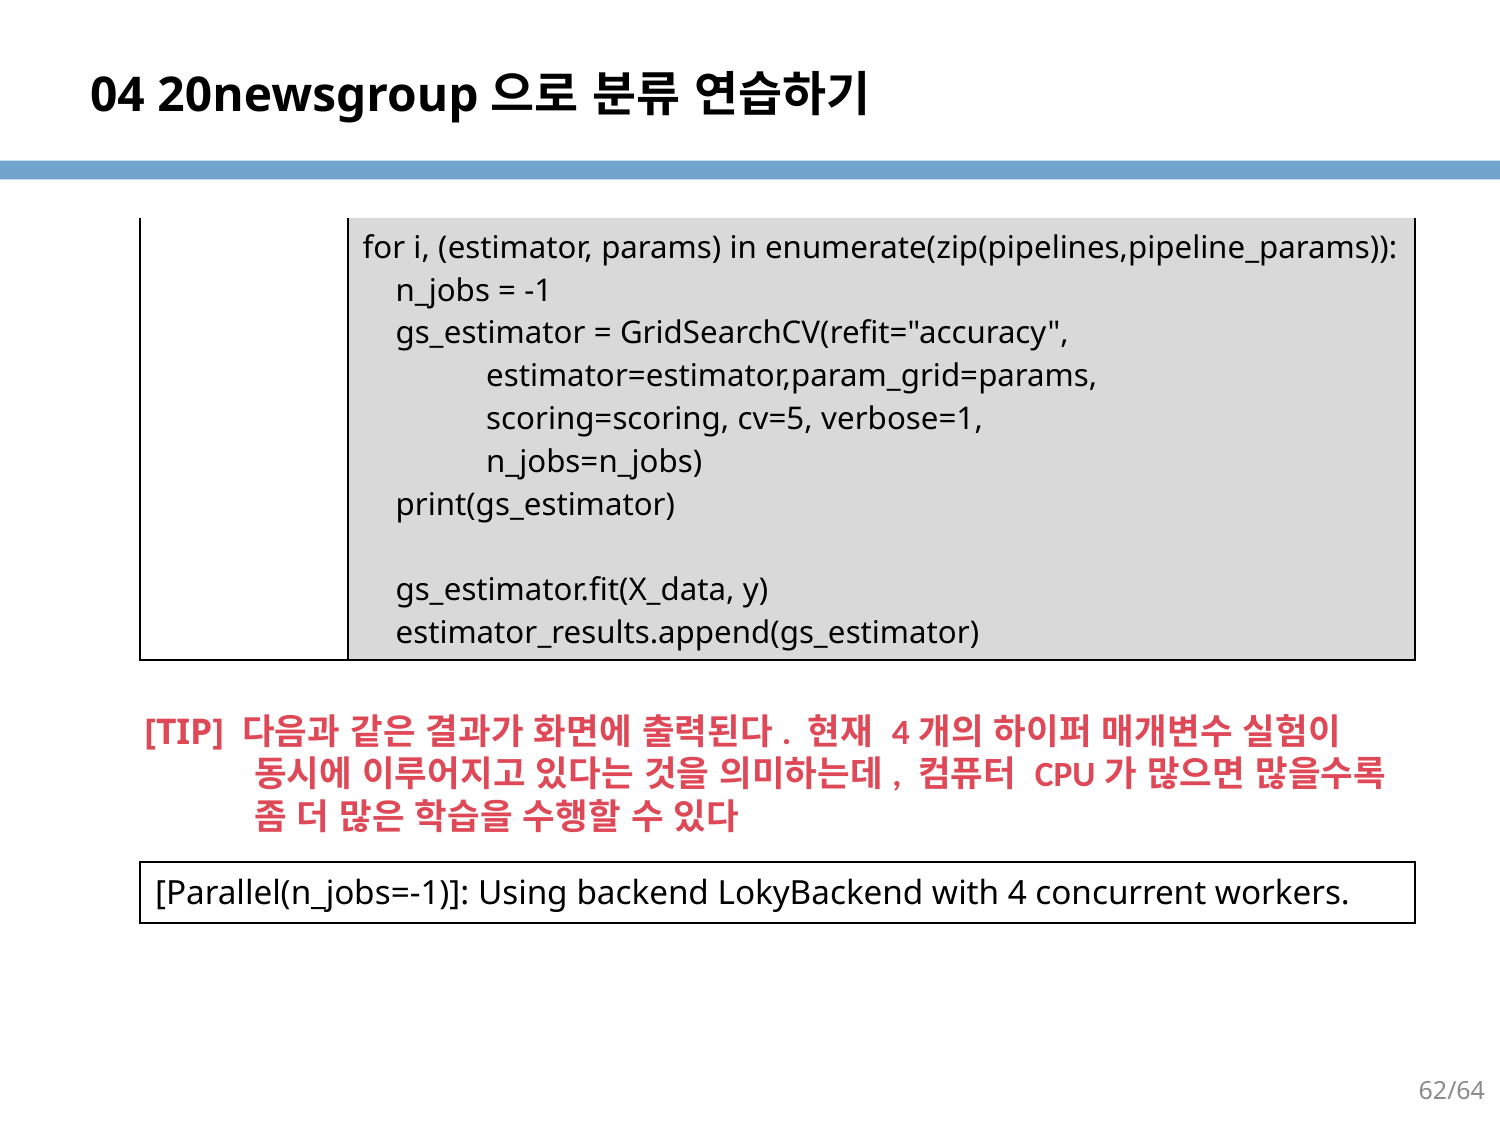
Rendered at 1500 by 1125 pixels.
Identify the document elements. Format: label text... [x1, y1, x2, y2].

text_box [TIP] 다음과 같은 결과가 화면에 출력된다. 현재 4개의 하이퍼 매개변수 실험이 동시에 이루어지고 있다는 것을 의미하는데, 컴퓨터 CPU가 많으면 많을수록 좀 더 많은 학습을 수행할 수 있다 [92, 701, 1475, 844]
table_header [Parallel(n_jobs=-1)]: Using backend LokyBackend with 4 concurrent workers. [141, 863, 1414, 922]
slide_number 62/64 [1149, 1061, 1500, 1122]
table_header for i, (estimator, params) in enumerate(zip(pipelines,pipeline_params)): n_jobs = -1 gs_estimator = GridSearchCV(refit="accuracy", estimator=estimator,param_grid=params, scoring=scoring, cv=5, verbose=1, n_jobs=n_jobs) print(gs_estimator) gs_estimator.fit(X_data, y) estimator_results.append(gs_estimator) [349, 218, 1414, 659]
title 04 20newsgroup으로 분류 연습하기 [75, 45, 1250, 139]
table_header [141, 218, 347, 659]
